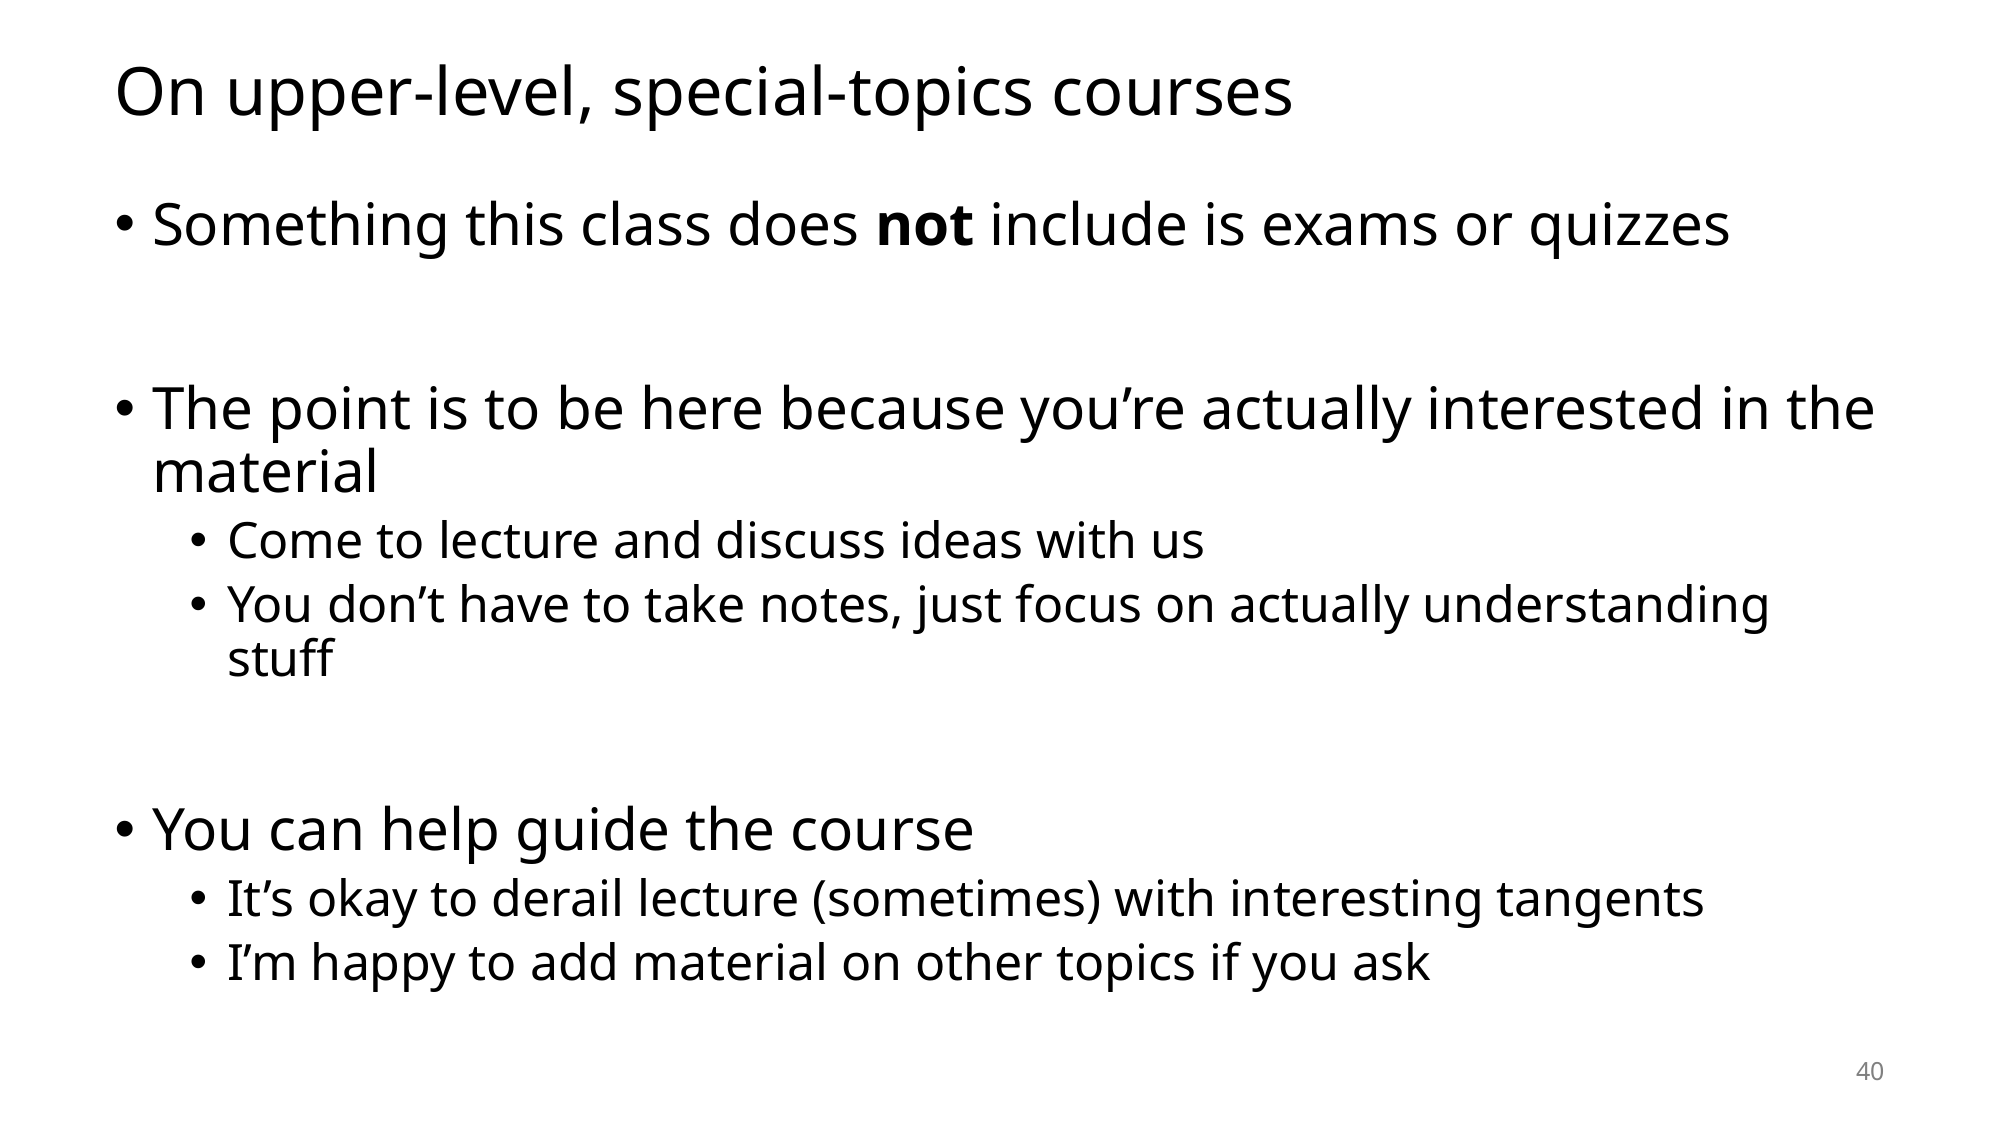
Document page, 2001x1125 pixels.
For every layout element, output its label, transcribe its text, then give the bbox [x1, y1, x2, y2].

title On upper-level, special-topics courses [99, 37, 1900, 150]
slide_number 40 [1749, 1042, 1900, 1103]
list Something this class does not include is exams or quizzes The point is to be here because you’re actually interested in the material Come to lecture and discuss ideas with us You don’t have to take notes, just focus on actually understanding stuff You can help guide the course It’s okay to derail lecture (sometimes) with interesting tangents I’m happy to add material on other topics if you ask [99, 187, 1900, 1013]
